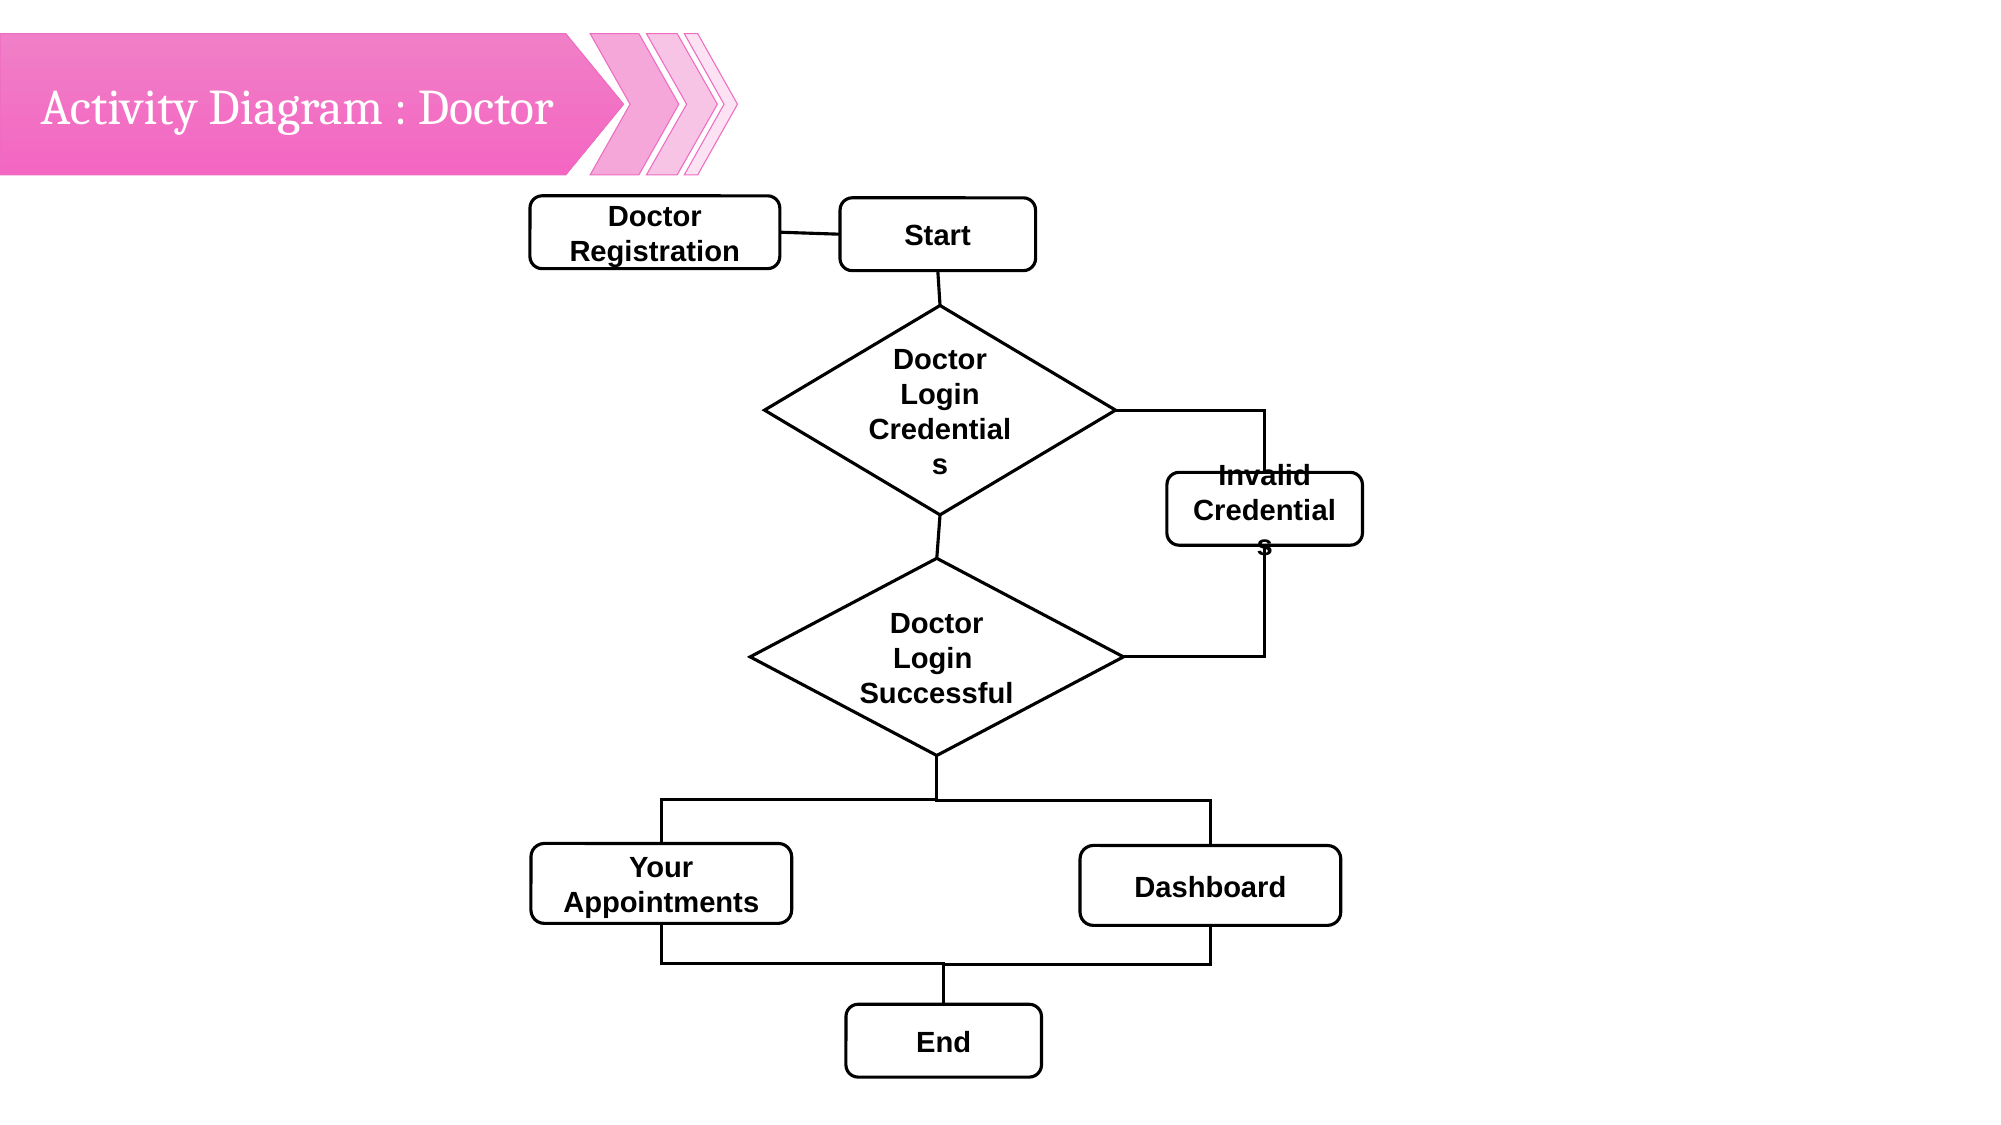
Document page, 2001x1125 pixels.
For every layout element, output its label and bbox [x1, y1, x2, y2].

text_box [529, 195, 1363, 1078]
text_box [0, 33, 738, 175]
